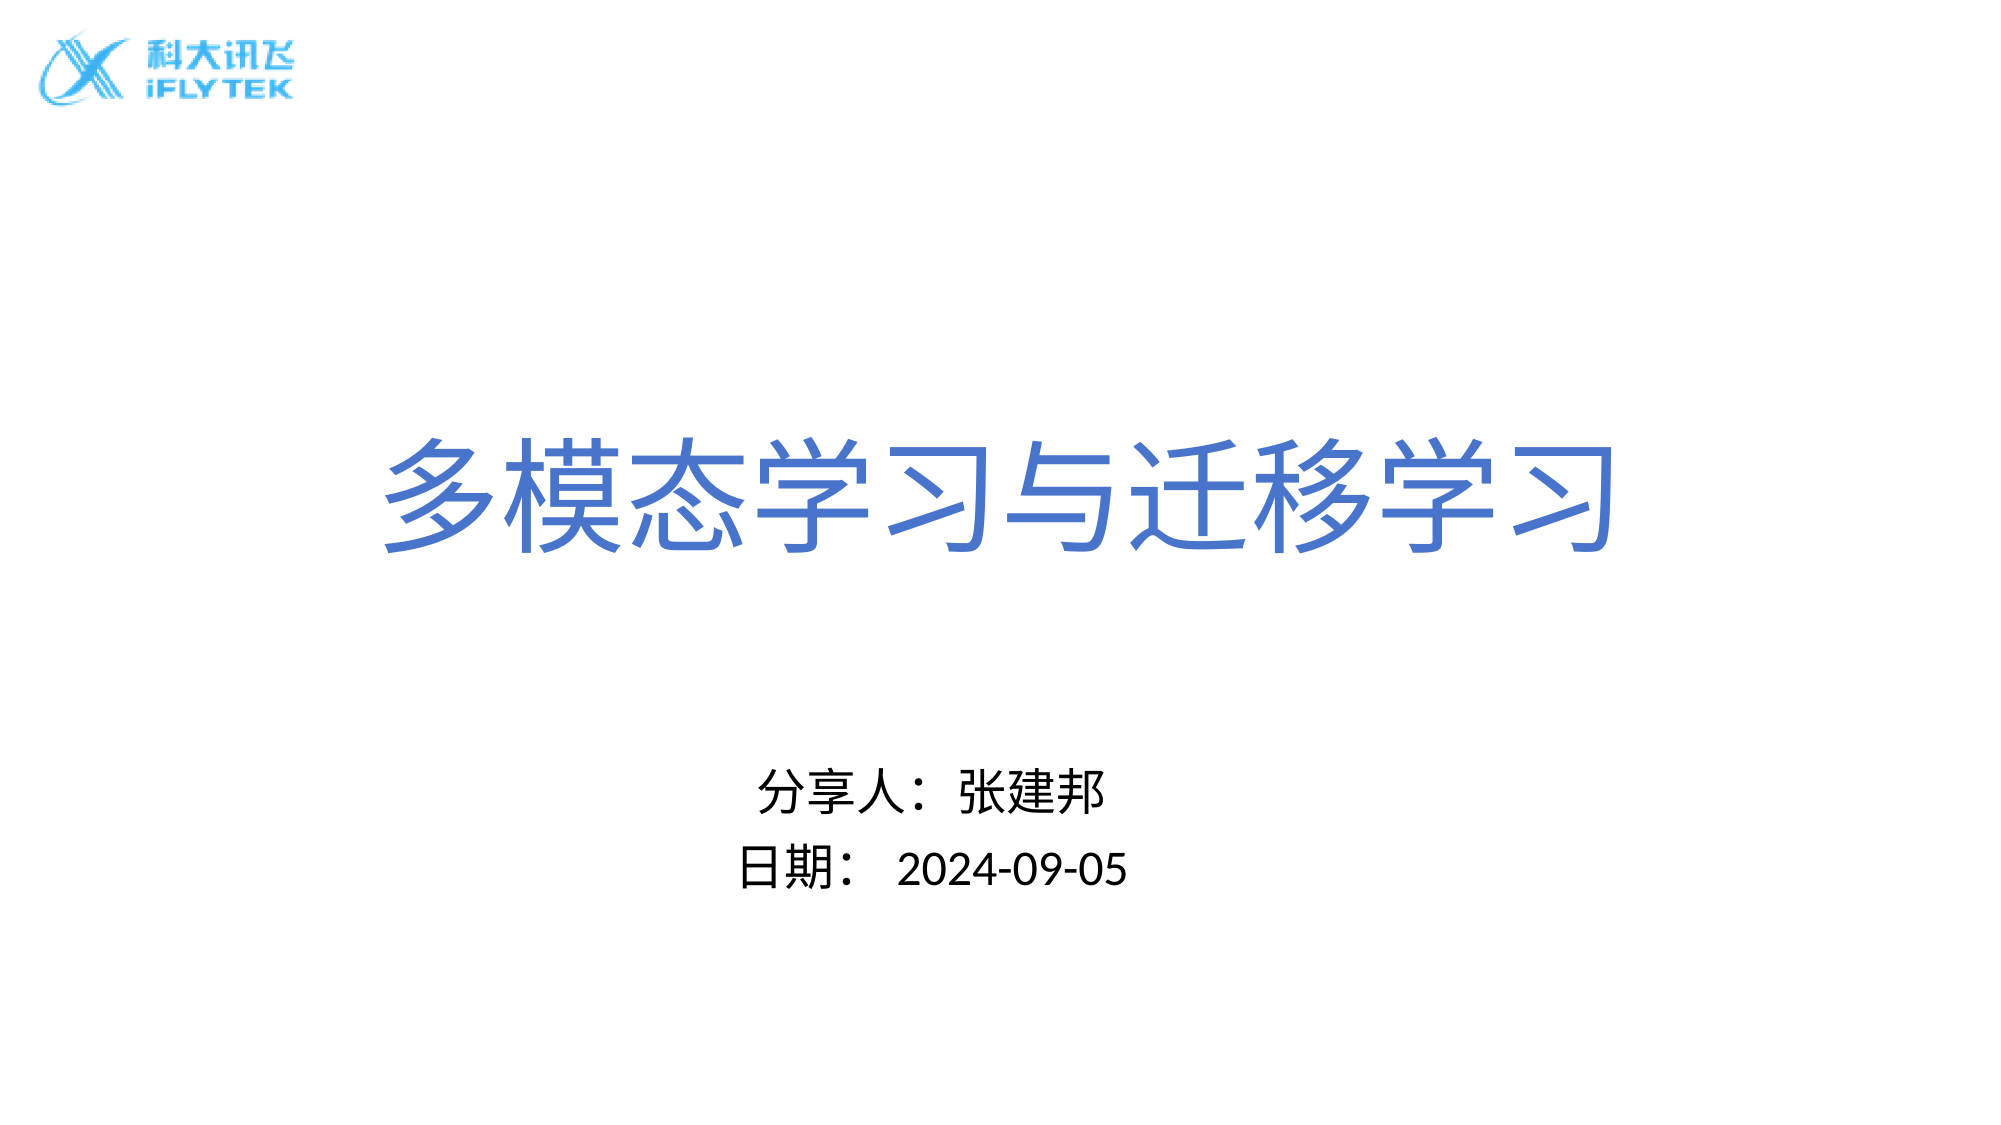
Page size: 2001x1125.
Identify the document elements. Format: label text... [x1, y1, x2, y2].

title 多模态学习与迁移学习 [249, 320, 1750, 576]
picture [0, 0, 410, 163]
subtitle 分享人：张建邦 日期：2024-09-05 [181, 679, 1682, 951]
